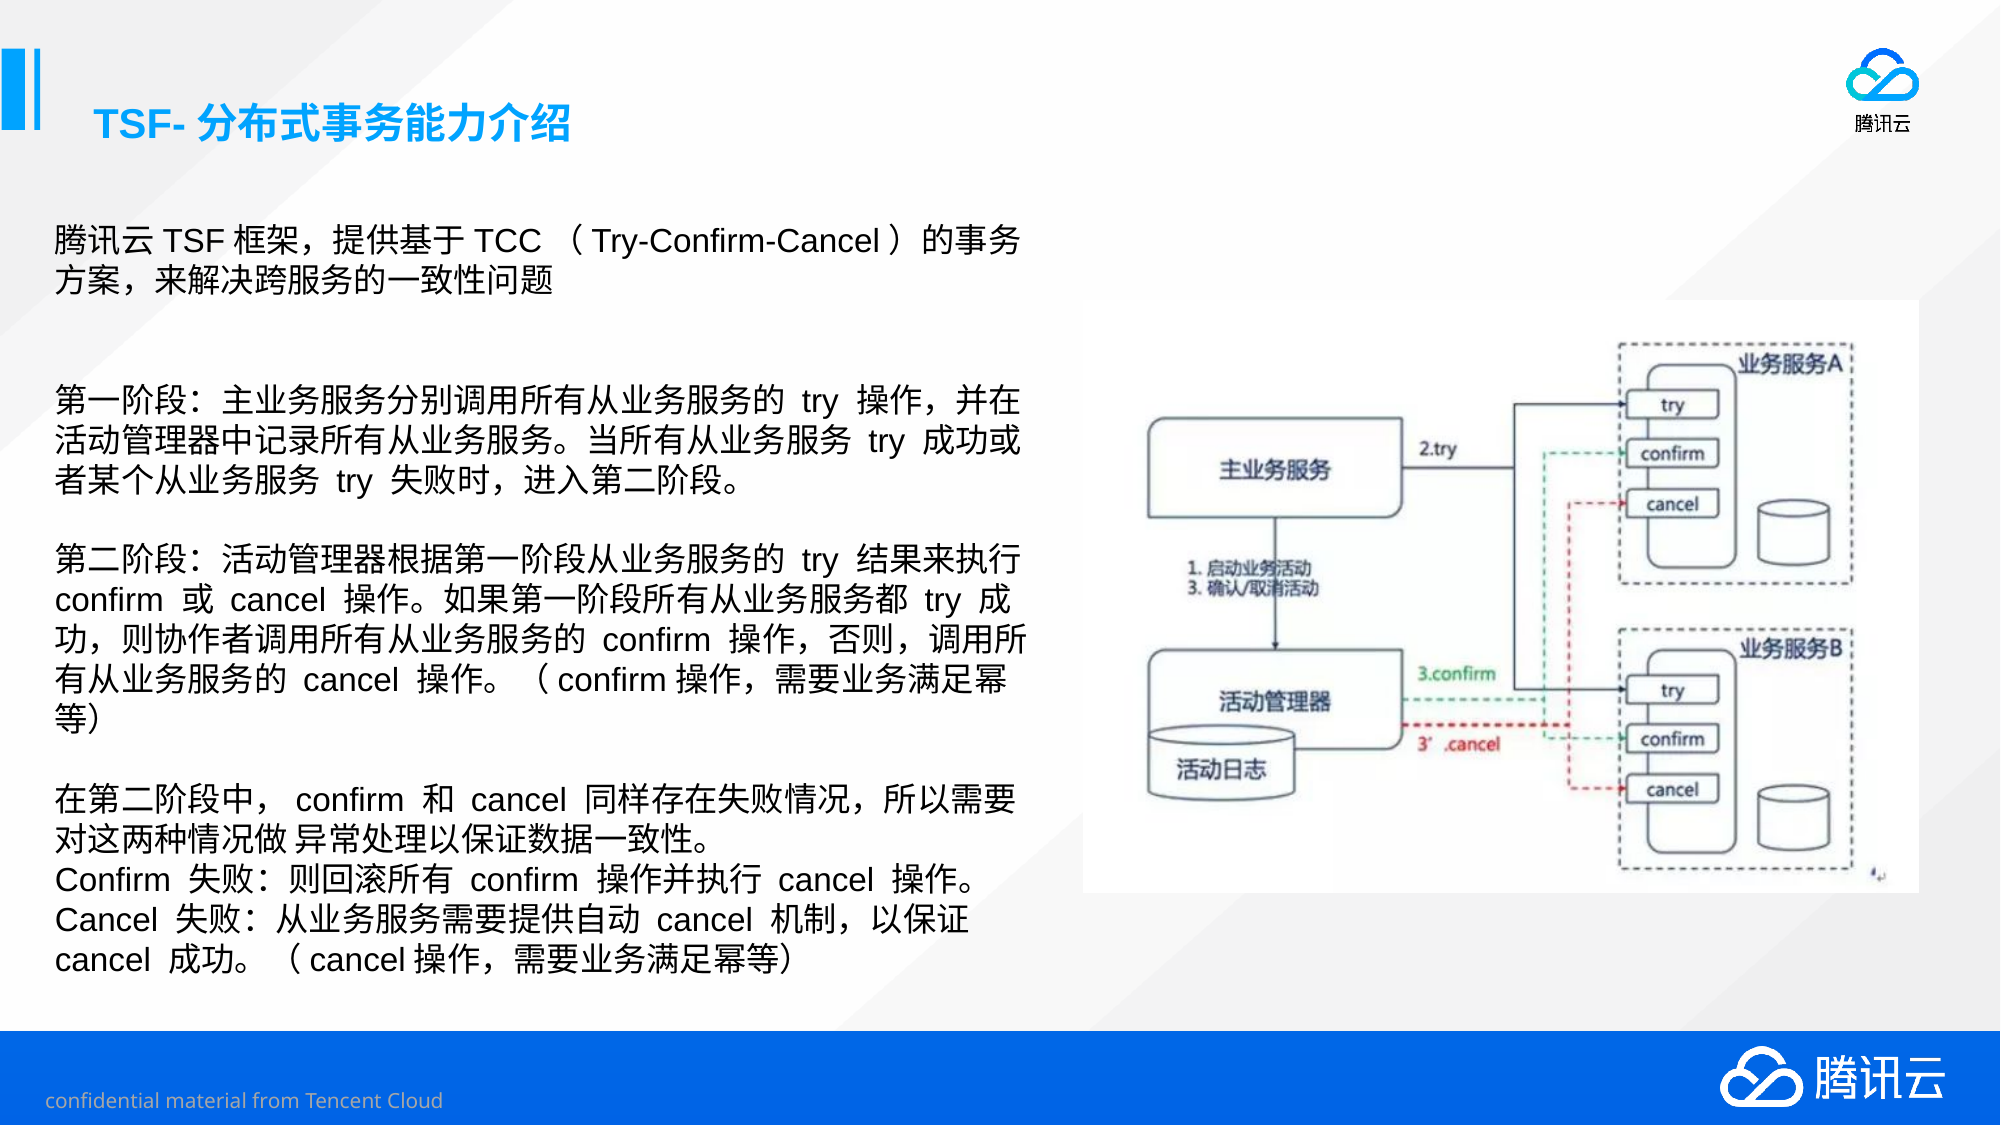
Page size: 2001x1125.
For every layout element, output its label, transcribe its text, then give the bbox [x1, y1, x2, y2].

text_box [34, 48, 41, 130]
text_box [1, 48, 25, 130]
picture [1720, 1046, 1945, 1107]
text_box 腾讯云TSF框架，提供基于TCC（Try-Confirm-Cancel）的事务方案，来解决跨服务的一致性问题 第一阶段：主业务服务分别调用所有从业务服务的 try 操作，并在活动管理器中记录所有从业务服务。当所有从业务服务 try 成功或者某个从业务服务 try 失败时，进入第二阶段。 第二阶段：活动管理器根据第一阶段从业务服务的 try 结果来执行 confirm 或 cancel 操作。如果第一阶段所有从业务服务都 try 成功，则协作者调用所有从业务服务的 confirm 操作，否则，调用所有从业务服务的 cancel 操作。（confirm操作，需要业务满足幂等） 在第二阶段中，confirm 和 cancel 同样存在失败情况，所以需要对这两种情况做 异常处理以保证数据一致性。 Confirm 失败：则回滚所有 confirm 操作并执行 cancel 操作。 Cancel 失败：从业务服务需要提供自动 cancel 机制，以保证 cancel 成功。（cancel操作，需要业务满足幂等） [40, 211, 1059, 1105]
title TSF-分布式事务能力介绍 [78, 78, 1804, 172]
picture [0, 0, 2001, 1031]
